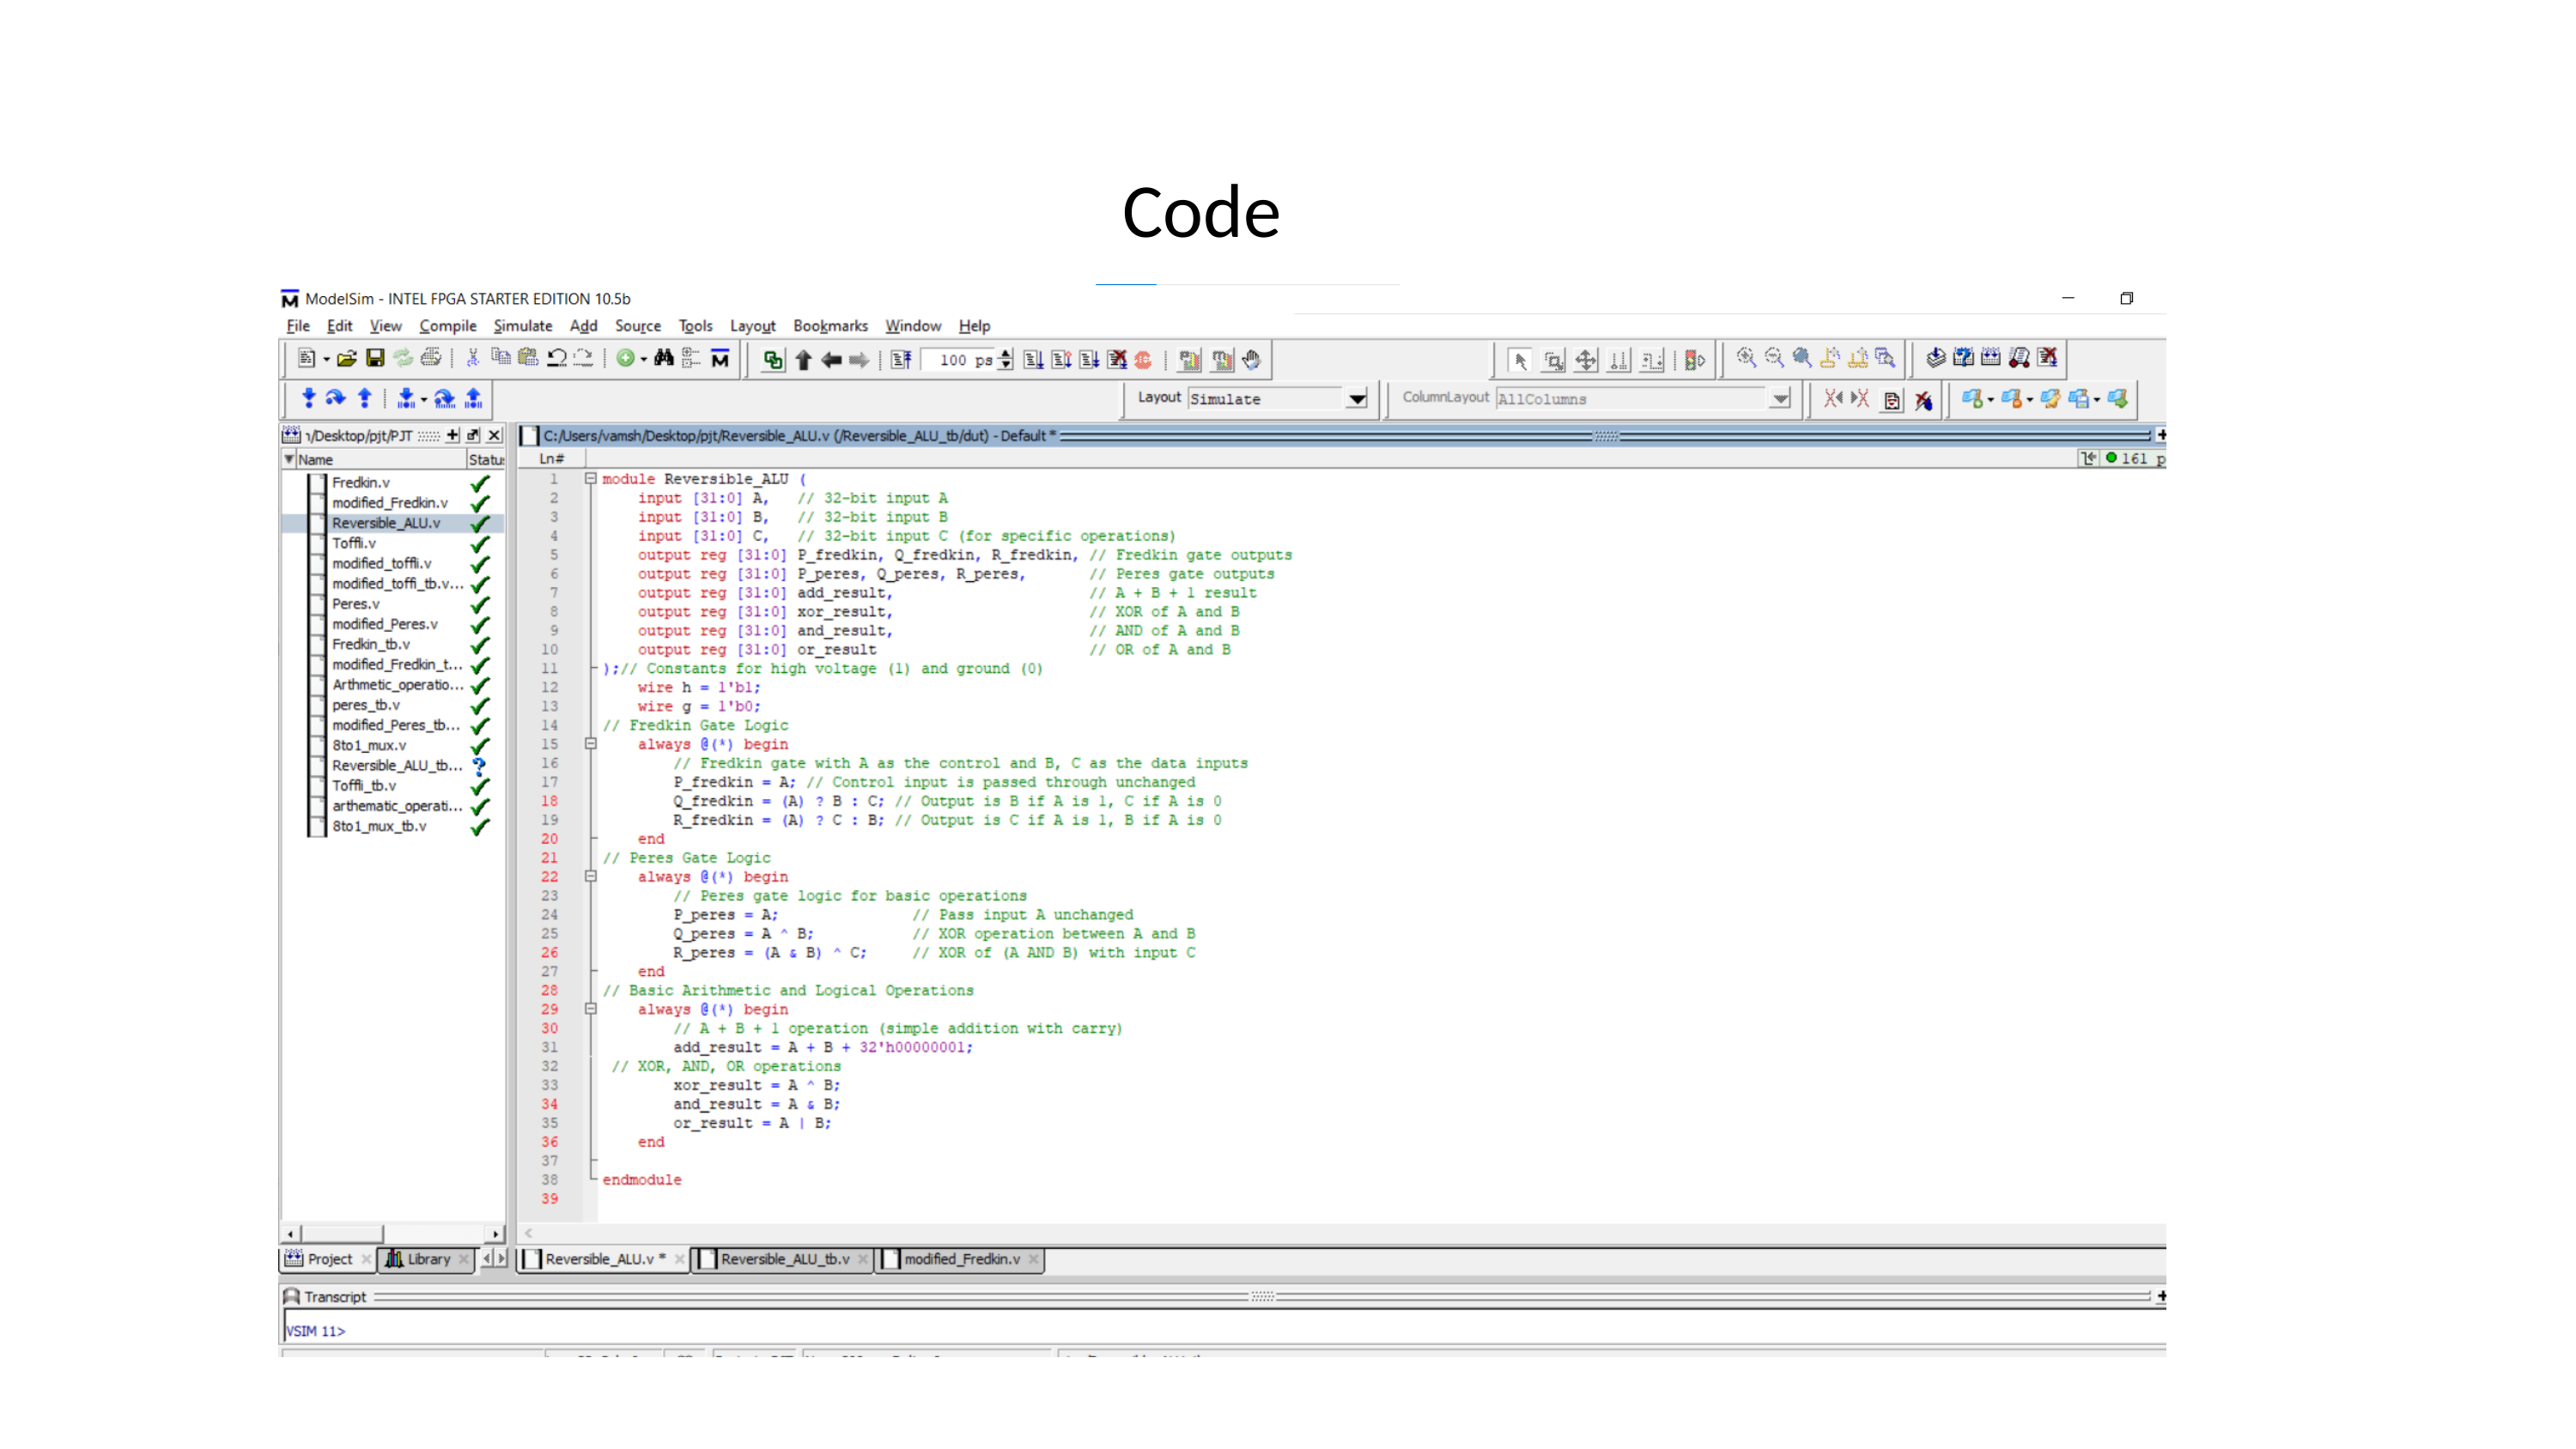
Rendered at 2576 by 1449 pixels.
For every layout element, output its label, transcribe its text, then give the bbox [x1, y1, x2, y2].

title Code [654, 155, 1750, 260]
picture [278, 283, 2166, 1357]
